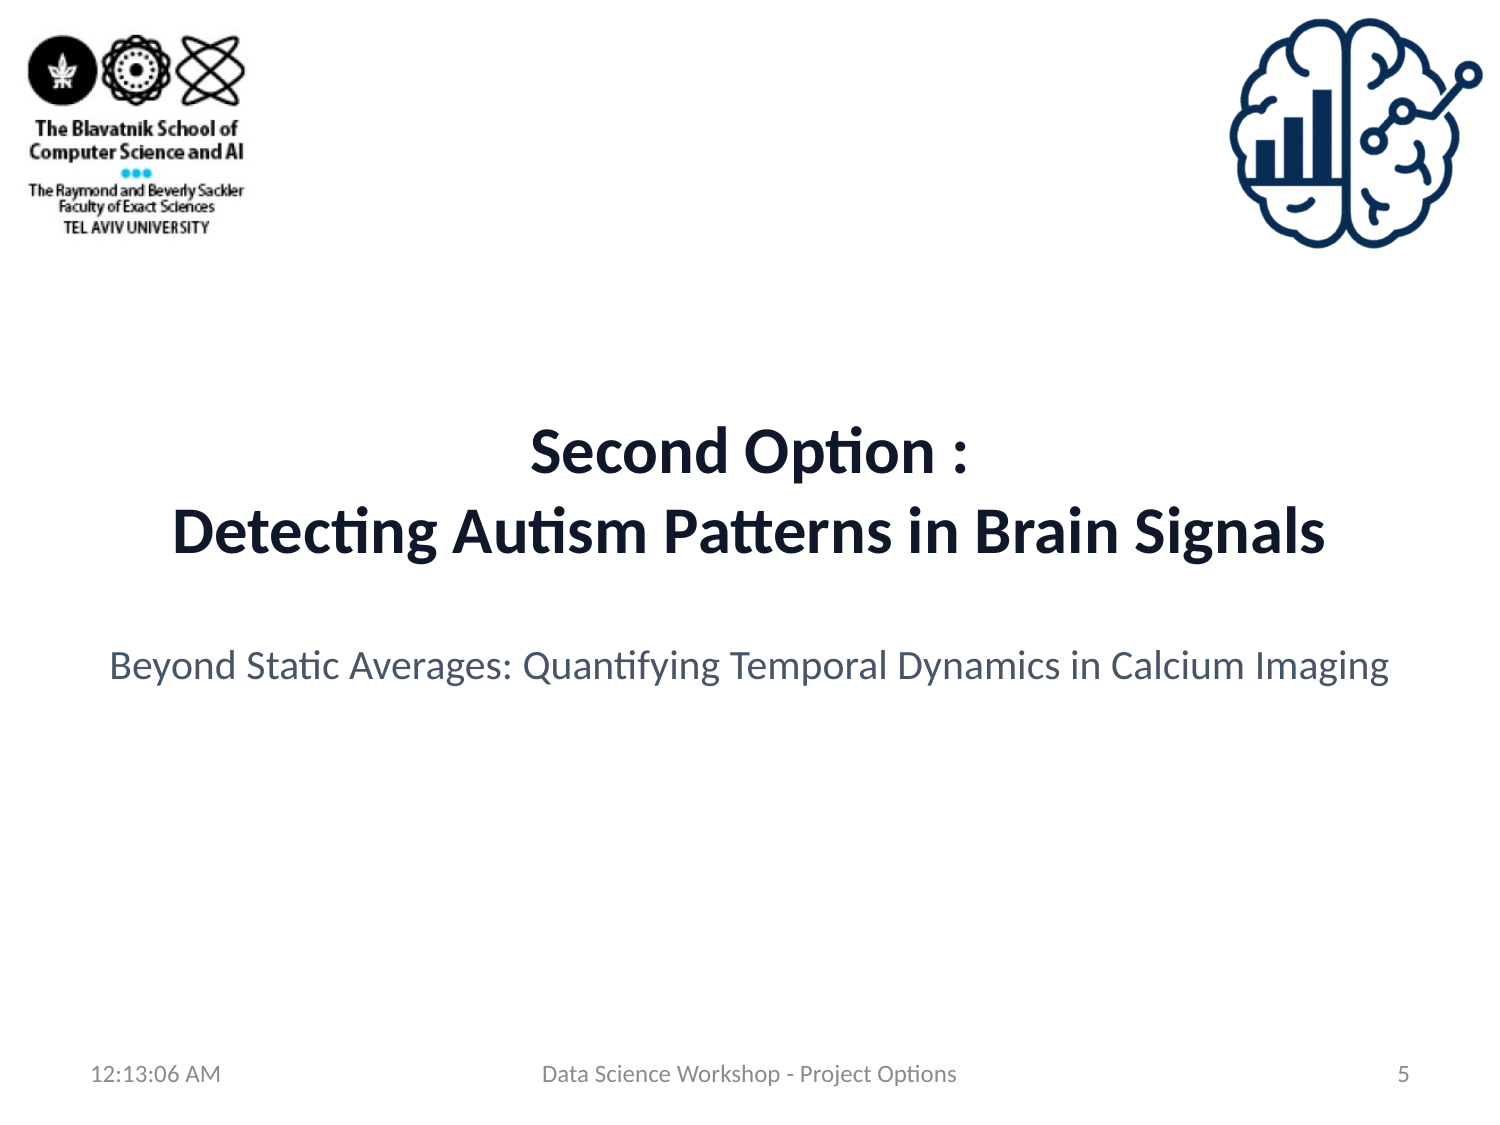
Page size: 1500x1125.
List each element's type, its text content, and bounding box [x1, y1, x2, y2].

picture [23, 19, 251, 247]
text_box Second Option : Detecting Autism Patterns in Brain Signals [0, 399, 1500, 574]
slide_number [75, 1042, 425, 1103]
picture [1152, 0, 1500, 330]
footer Data Science Workshop - Project Options [512, 1042, 988, 1103]
text_box Beyond Static Averages: Quantifying Temporal Dynamics in Calcium Imaging [74, 630, 1425, 695]
slide_number 5 [1074, 1042, 1425, 1103]
